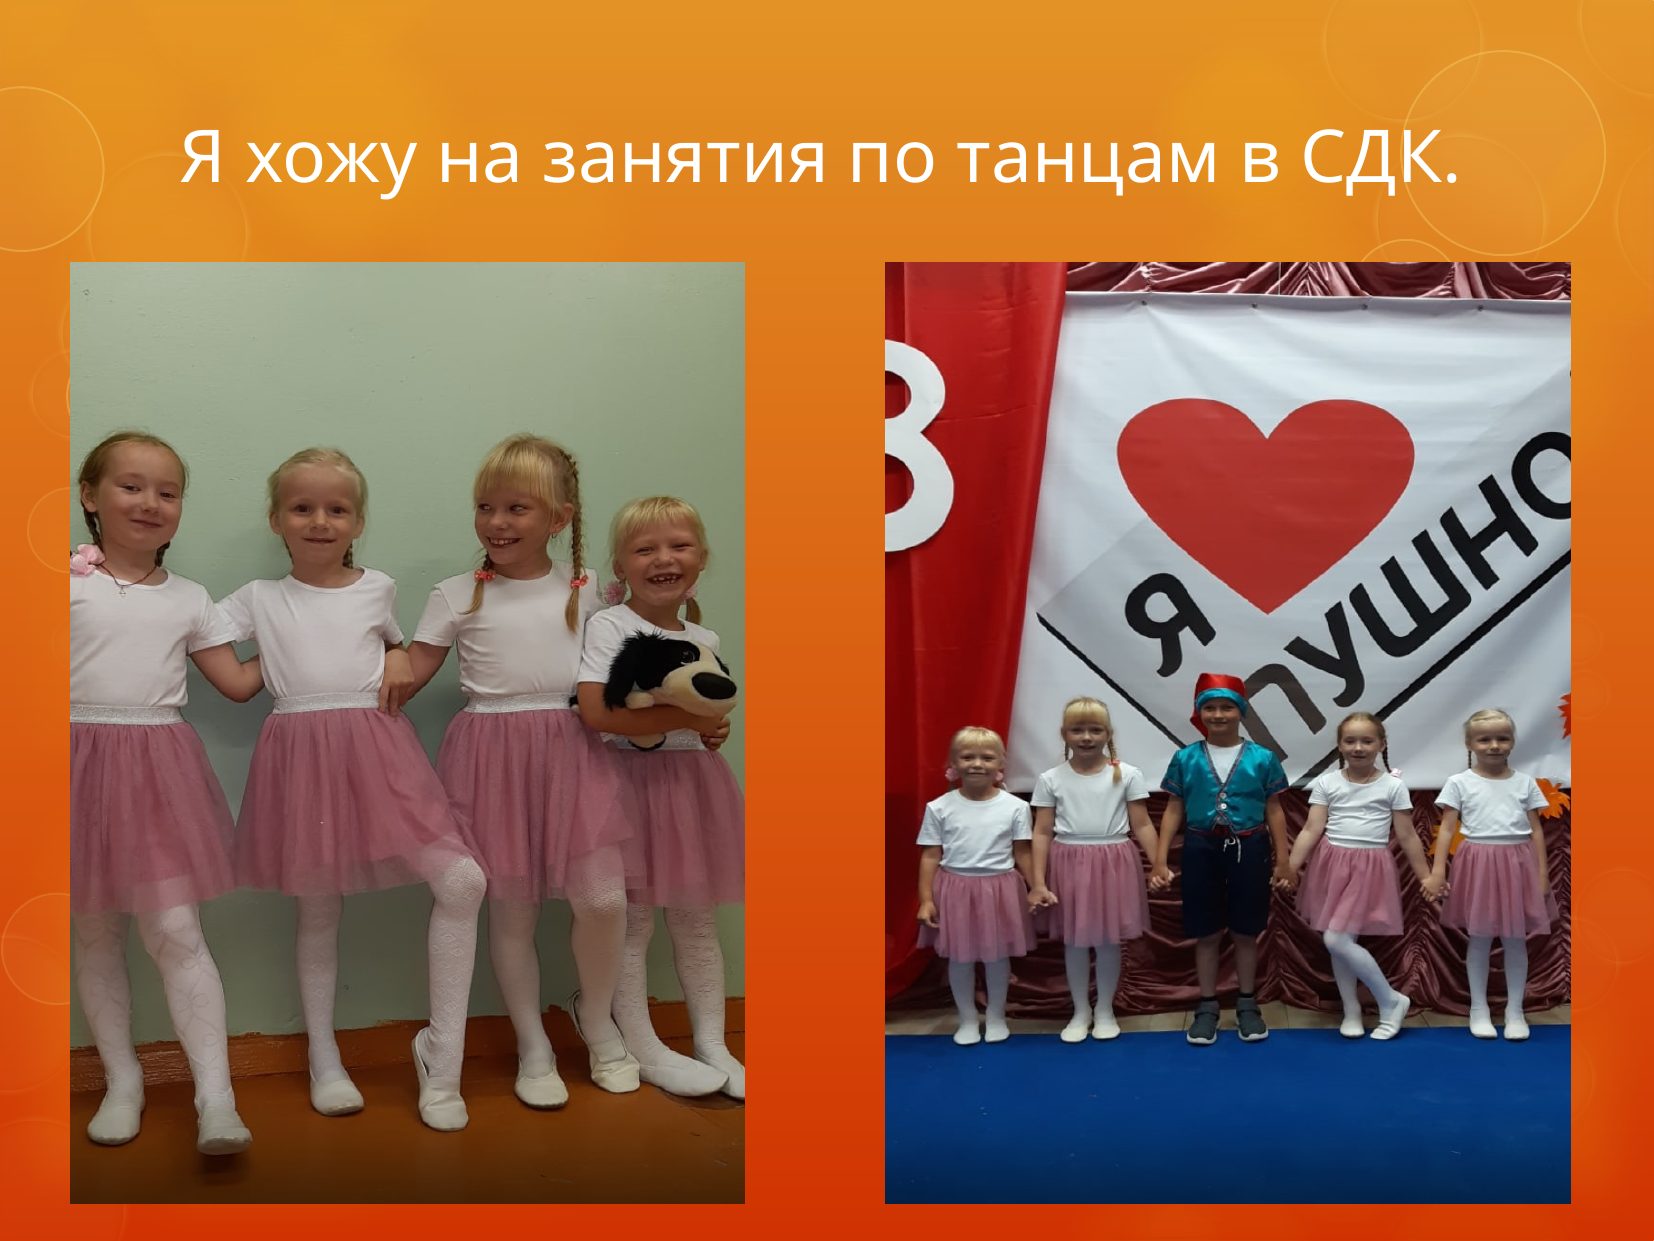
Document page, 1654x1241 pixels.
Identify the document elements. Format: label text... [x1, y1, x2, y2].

picture [70, 261, 746, 1204]
title Я хожу на занятия по танцам в СДК. [70, 49, 1571, 257]
picture [885, 261, 1572, 1204]
